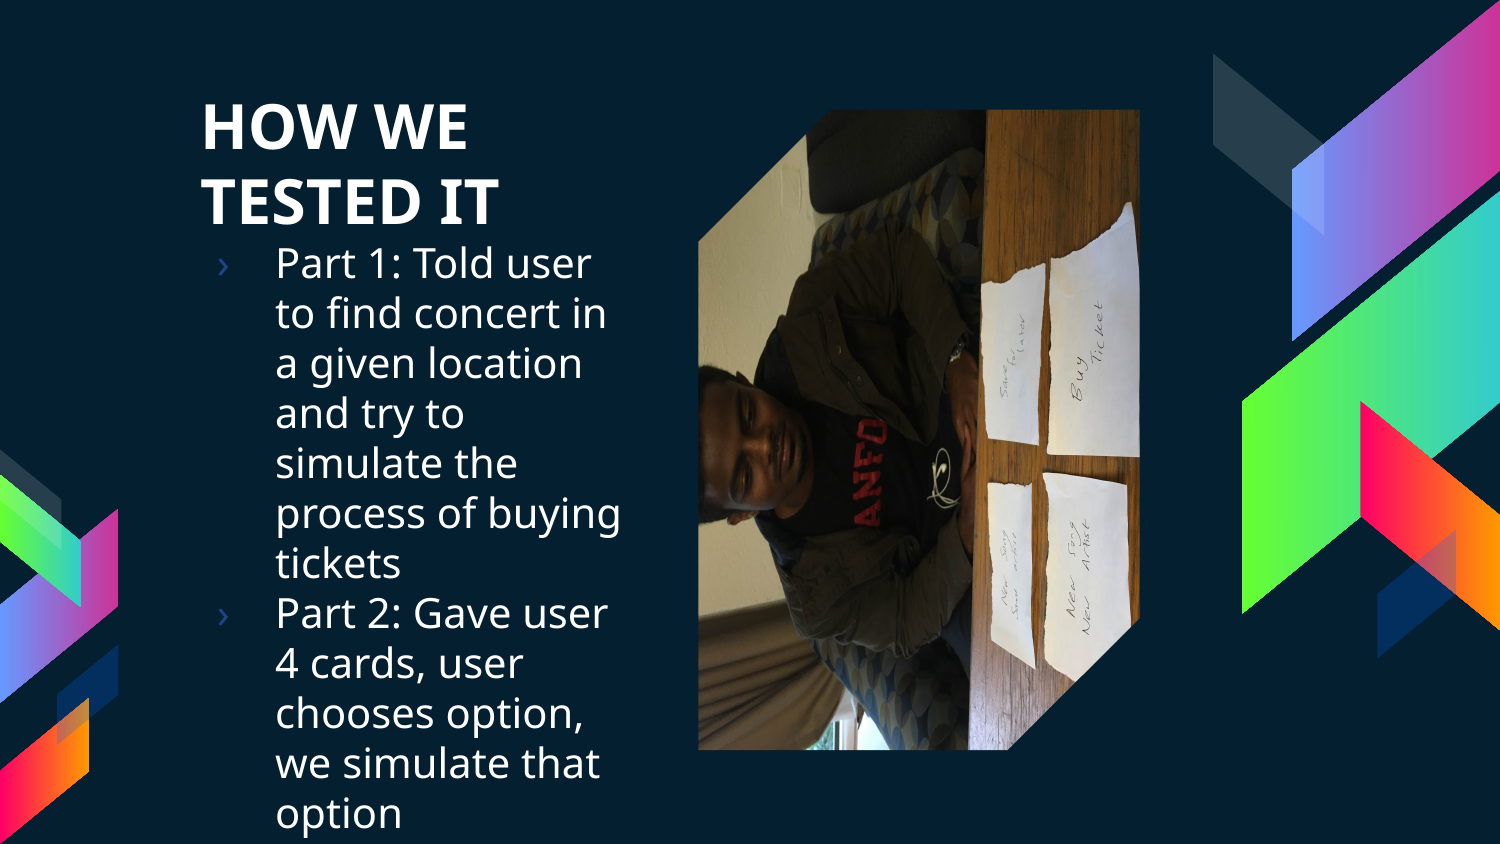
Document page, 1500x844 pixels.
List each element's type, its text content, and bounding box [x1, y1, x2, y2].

list HOW WE TESTED IT Part 1: Told user to find concert in a given location and try to simulate the process of buying tickets Part 2: Gave user 4 cards, user chooses option, we simulate that option [185, 72, 654, 703]
picture [598, 109, 1240, 751]
